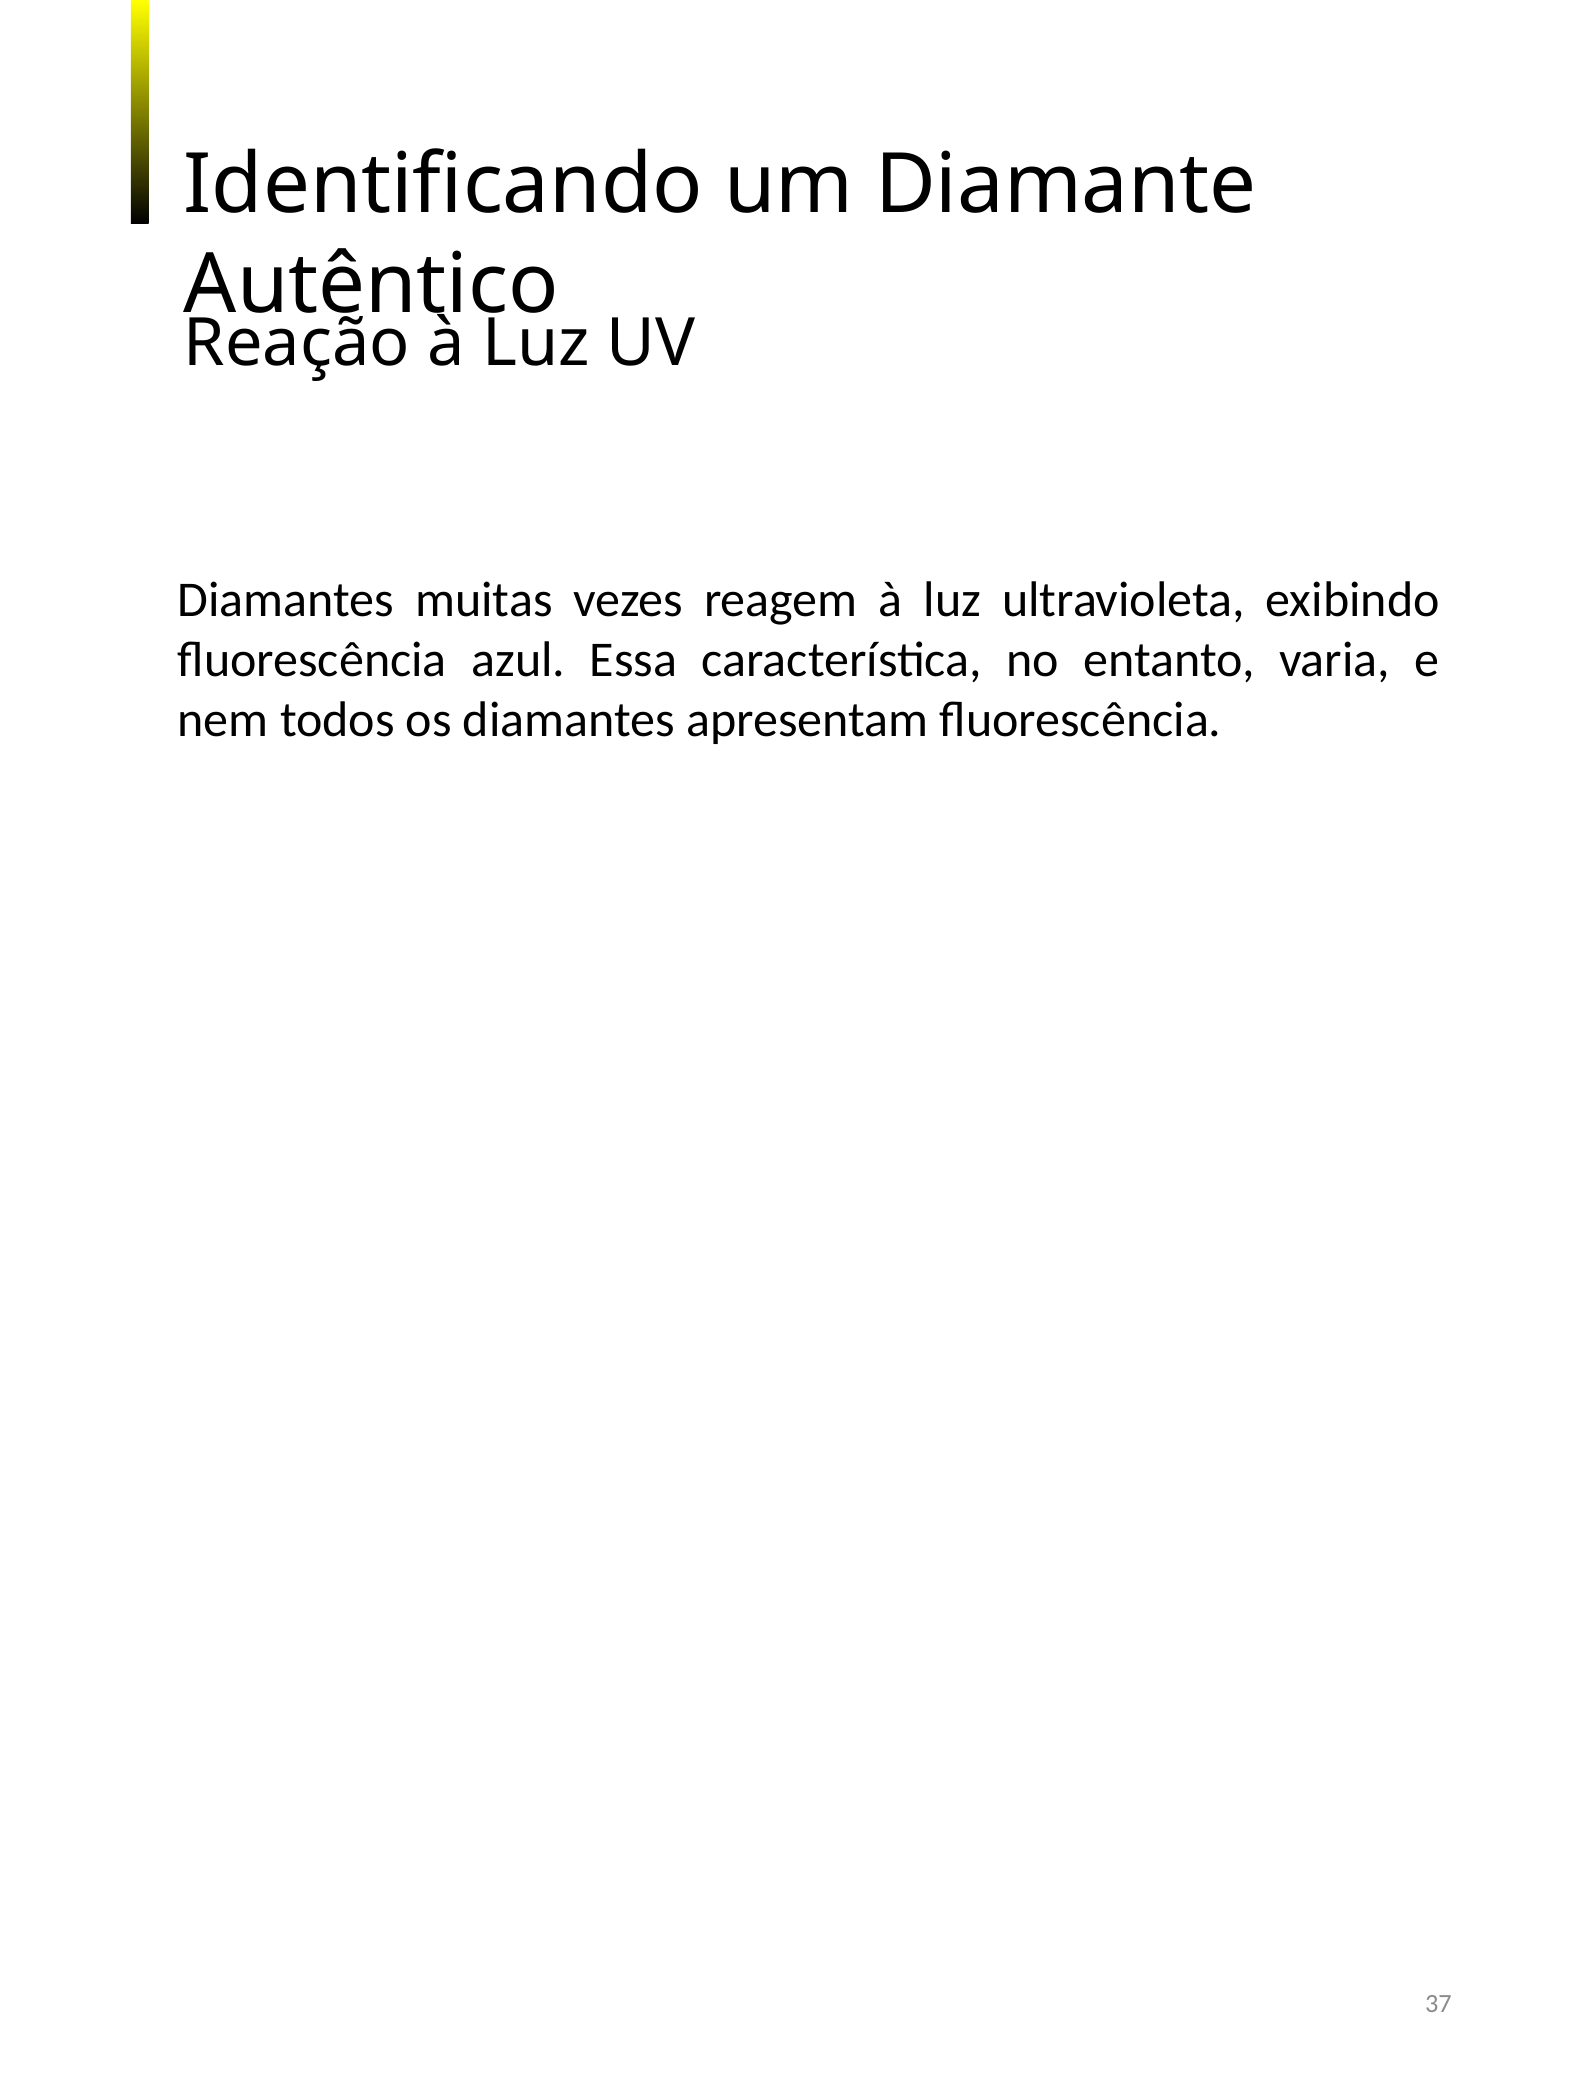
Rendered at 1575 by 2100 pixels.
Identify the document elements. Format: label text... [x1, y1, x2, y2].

text_box Reação à Luz UV [168, 291, 1461, 387]
text_box [130, 0, 150, 225]
slide_number 37 [1112, 1946, 1467, 2059]
text_box Diamantes muitas vezes reagem à luz ultravioleta, exibindo fluorescência azul. Essa característica, no entanto, varia, e nem todos os diamantes apresentam fluorescência. [162, 558, 1455, 754]
text_box Identificando um Diamante Autêntico [169, 121, 1492, 336]
